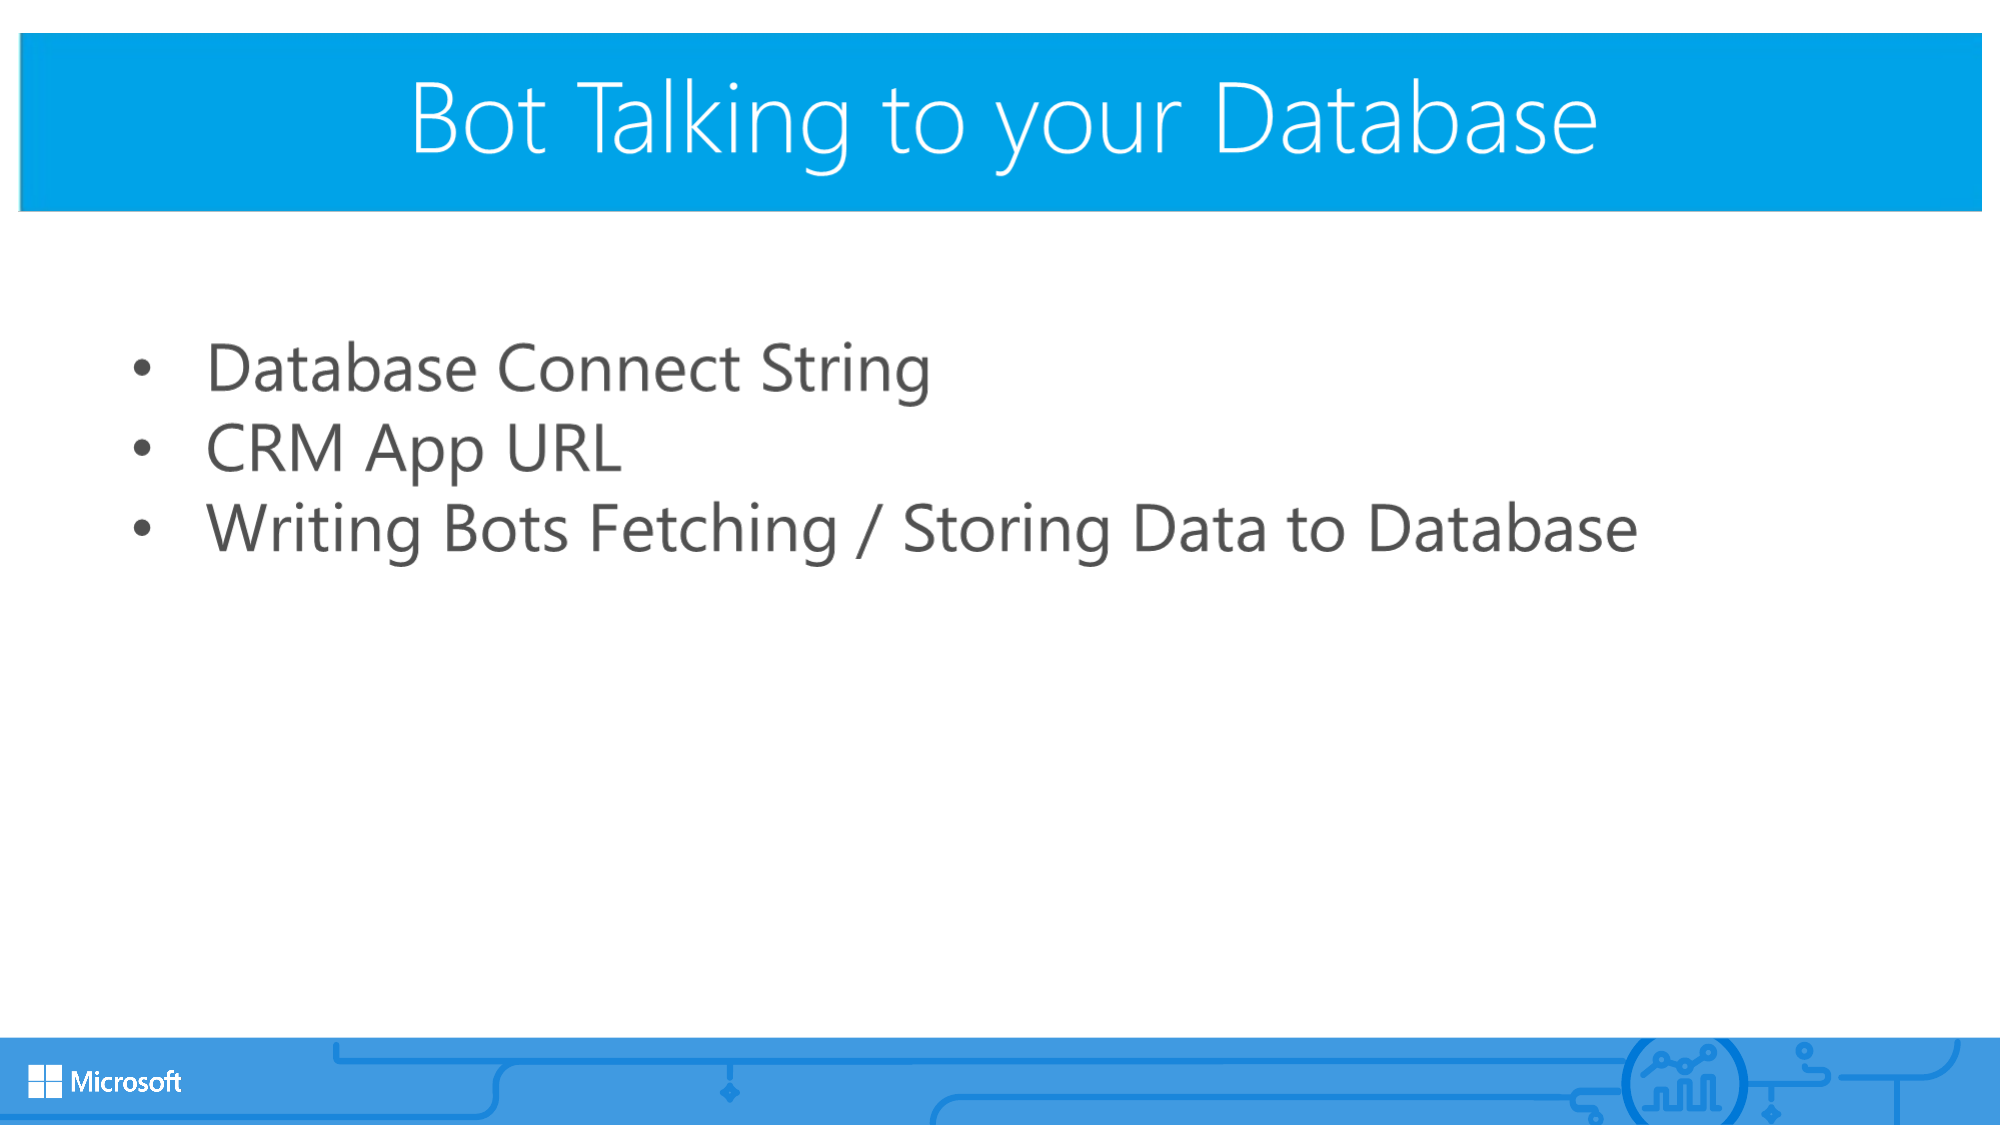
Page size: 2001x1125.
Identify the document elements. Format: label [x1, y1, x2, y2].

picture [1328, 89, 1354, 153]
picture [688, 79, 721, 152]
picture [1362, 102, 1399, 154]
picture [753, 102, 791, 152]
picture [916, 102, 963, 154]
picture [417, 83, 456, 152]
picture [519, 89, 545, 153]
picture [730, 83, 737, 89]
picture [1516, 102, 1545, 154]
picture [466, 102, 513, 154]
picture [1467, 102, 1504, 154]
picture [1103, 103, 1141, 154]
picture [732, 103, 736, 152]
picture [1220, 83, 1272, 152]
picture [883, 89, 909, 153]
picture [1158, 102, 1181, 152]
picture [667, 79, 671, 152]
picture [1044, 102, 1091, 154]
picture [803, 102, 846, 176]
picture [1414, 79, 1457, 154]
picture [615, 102, 652, 154]
picture [996, 103, 1038, 176]
picture [1283, 102, 1320, 154]
picture [578, 83, 622, 152]
picture [1554, 102, 1595, 154]
picture [18, 25, 1982, 608]
